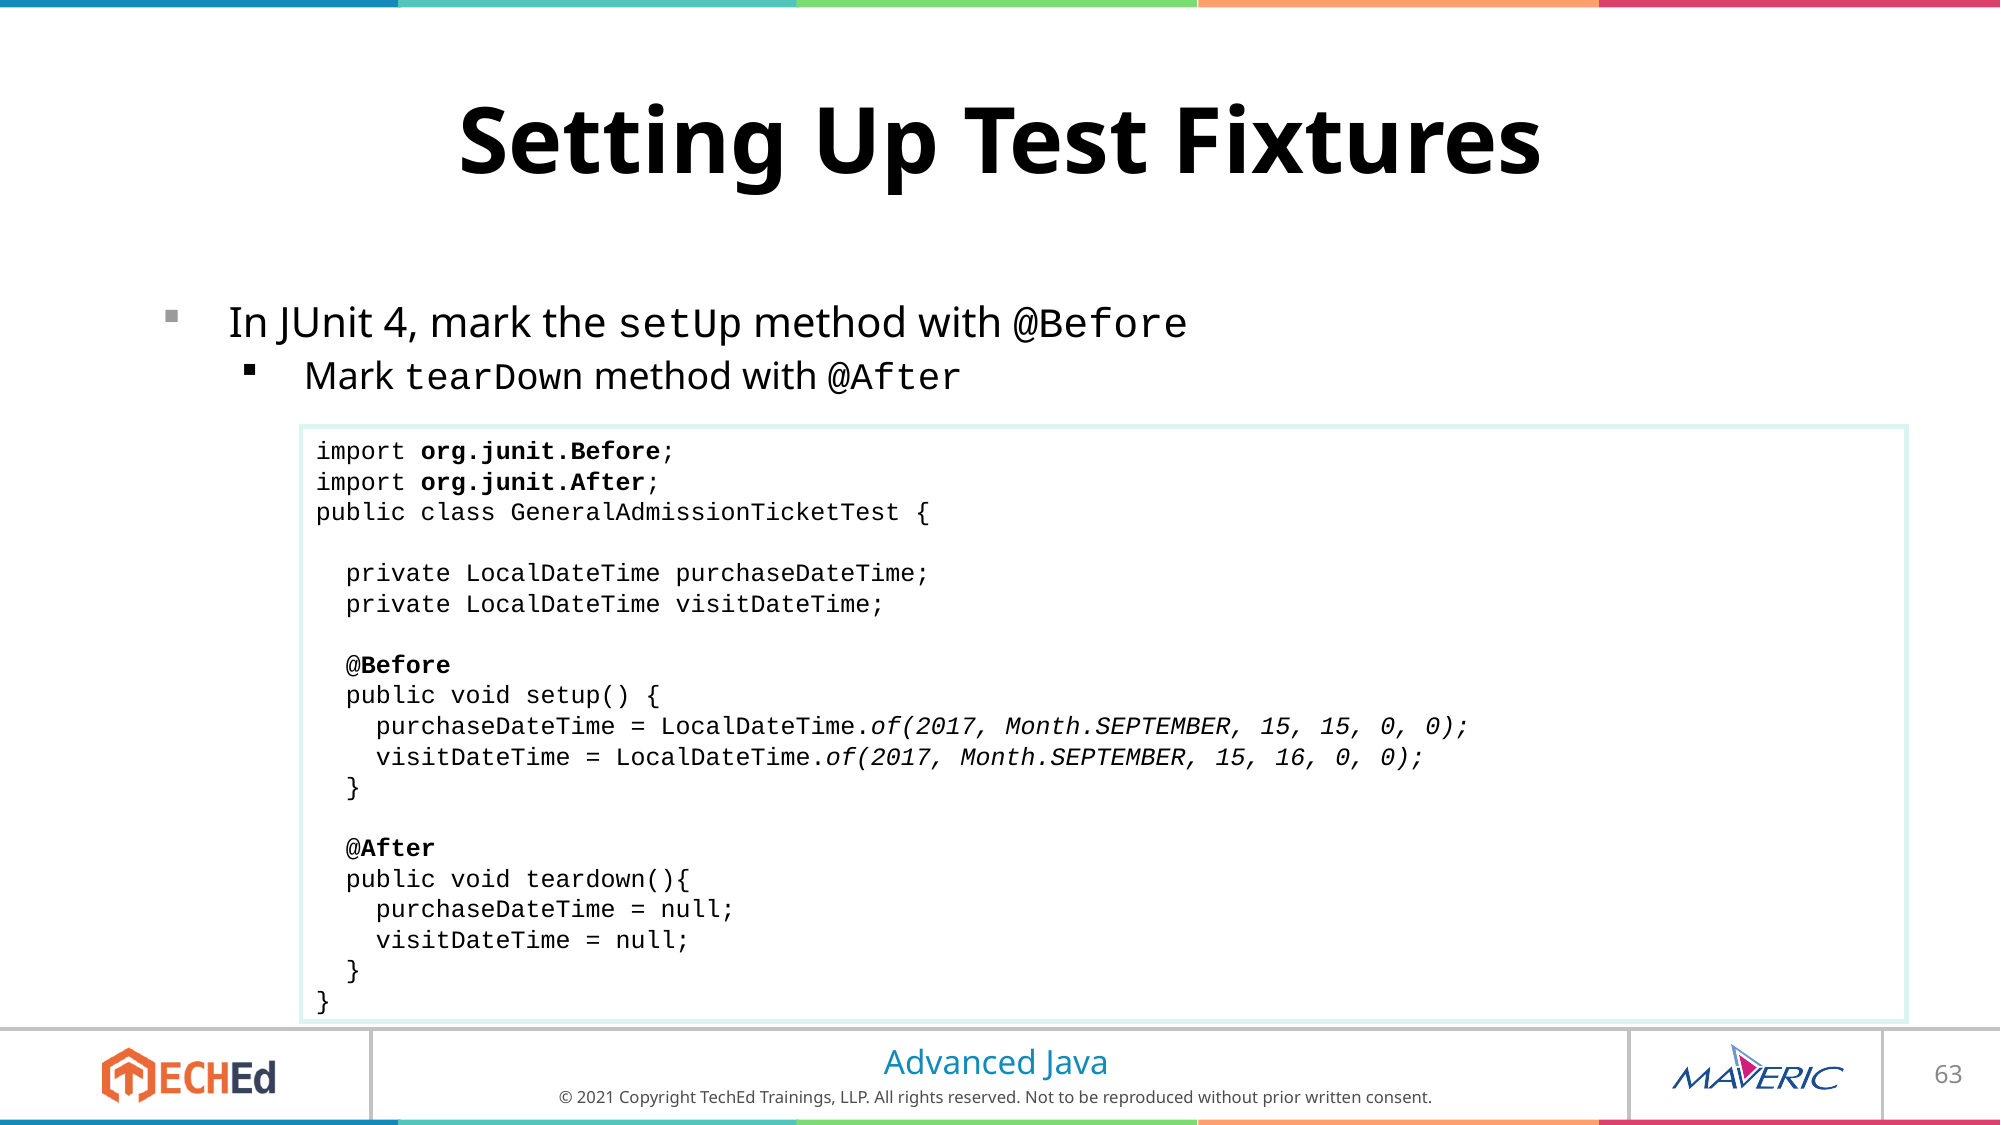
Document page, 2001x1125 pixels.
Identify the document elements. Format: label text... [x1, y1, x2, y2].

picture [102, 1047, 276, 1110]
text_box import org.junit.Before; import org.junit.After; public class GeneralAdmissionTicketTest { private LocalDateTime purchaseDateTime; private LocalDateTime visitDateTime; @Before public void setup() { purchaseDateTime = LocalDateTime.of(2017, Month.SEPTEMBER, 15, 15, 0, 0); visitDateTime = LocalDateTime.of(2017, Month.SEPTEMBER, 15, 16, 0, 0); } @After public void teardown(){ purchaseDateTime = null; visitDateTime = null; } } [301, 426, 1907, 1022]
title Setting Up Test Fixtures [138, 68, 1864, 219]
picture [1662, 1022, 1852, 1119]
list In JUnit 4, mark the setUp method with @Before Mark tearDown method with @After [138, 294, 1864, 965]
